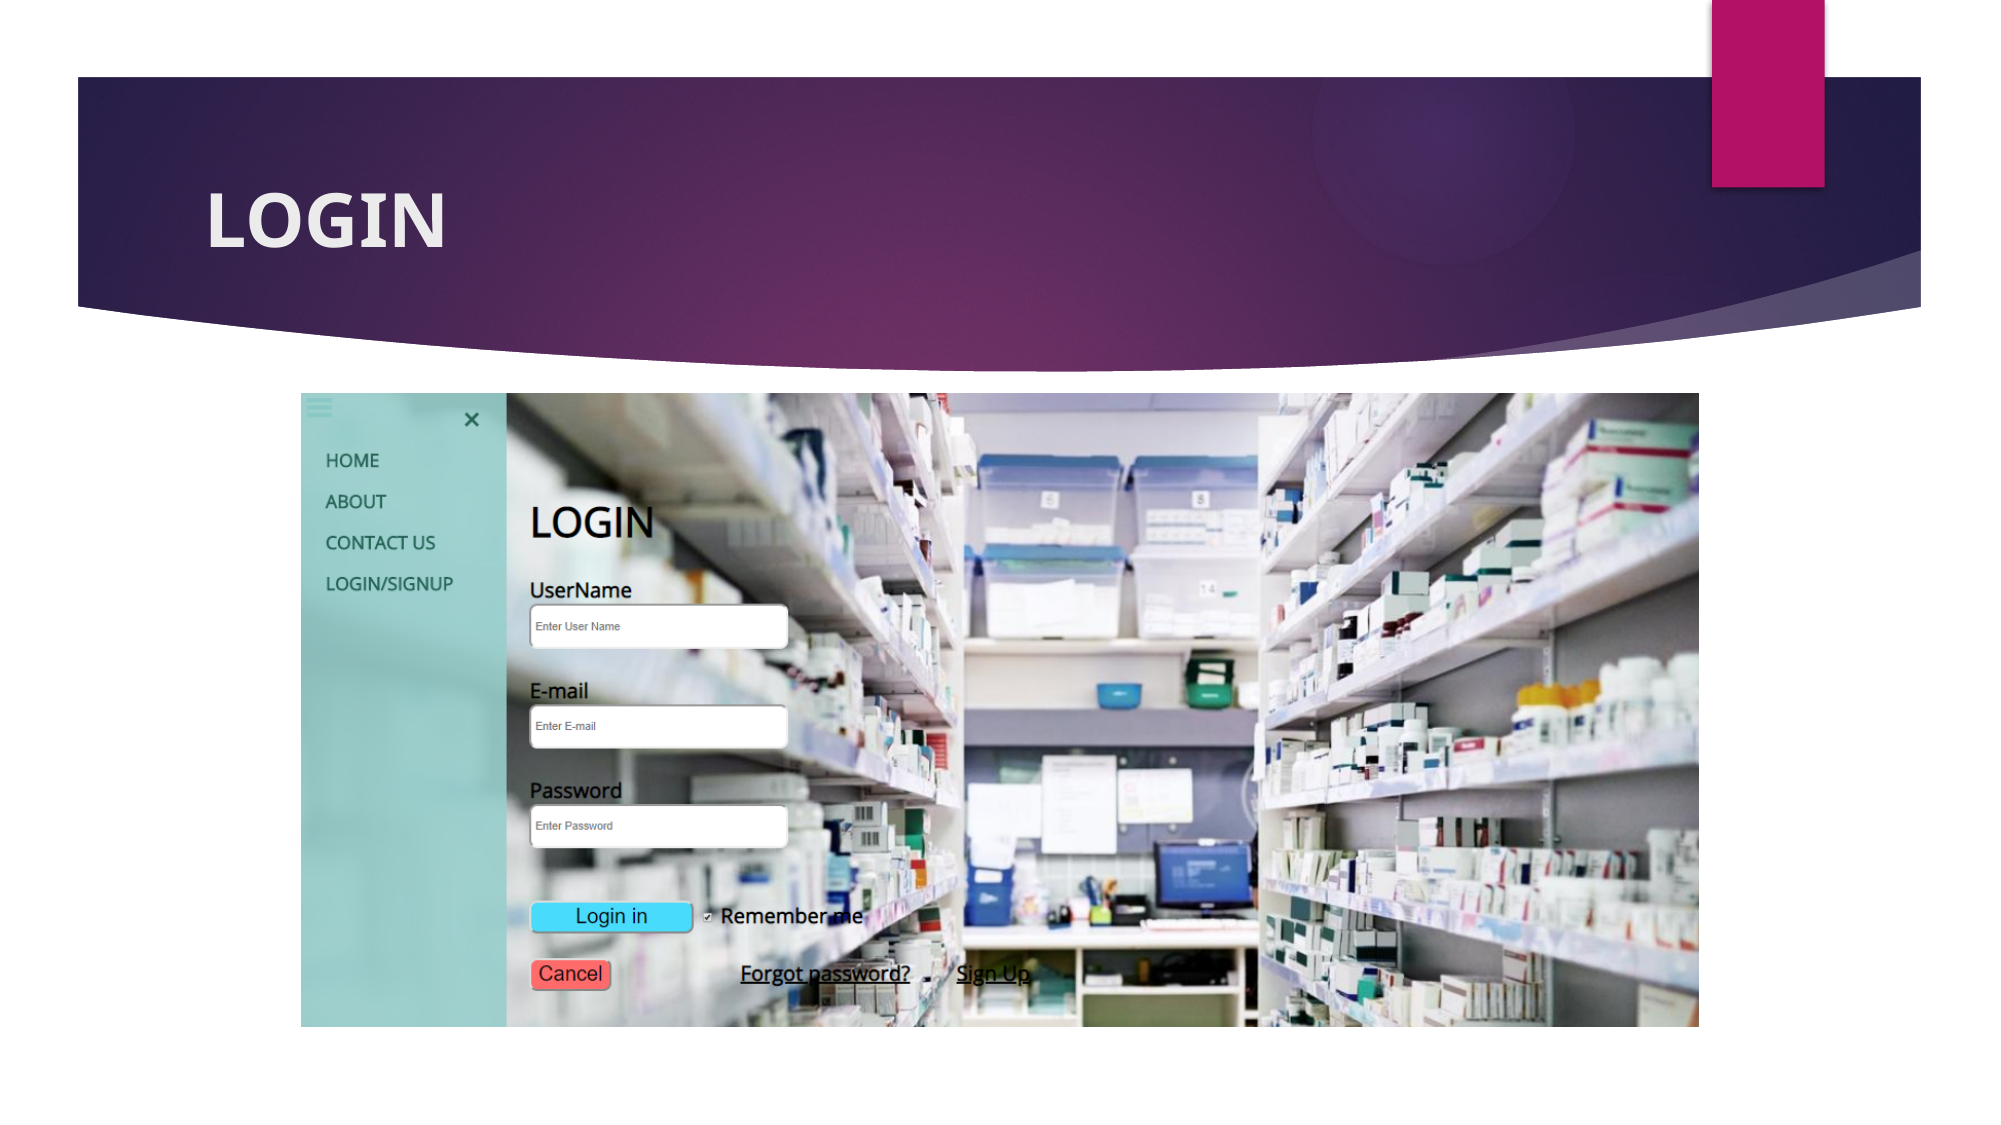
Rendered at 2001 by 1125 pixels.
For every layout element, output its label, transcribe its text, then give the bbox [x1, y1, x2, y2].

title LOGIN [189, 159, 1627, 276]
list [301, 392, 1699, 1027]
